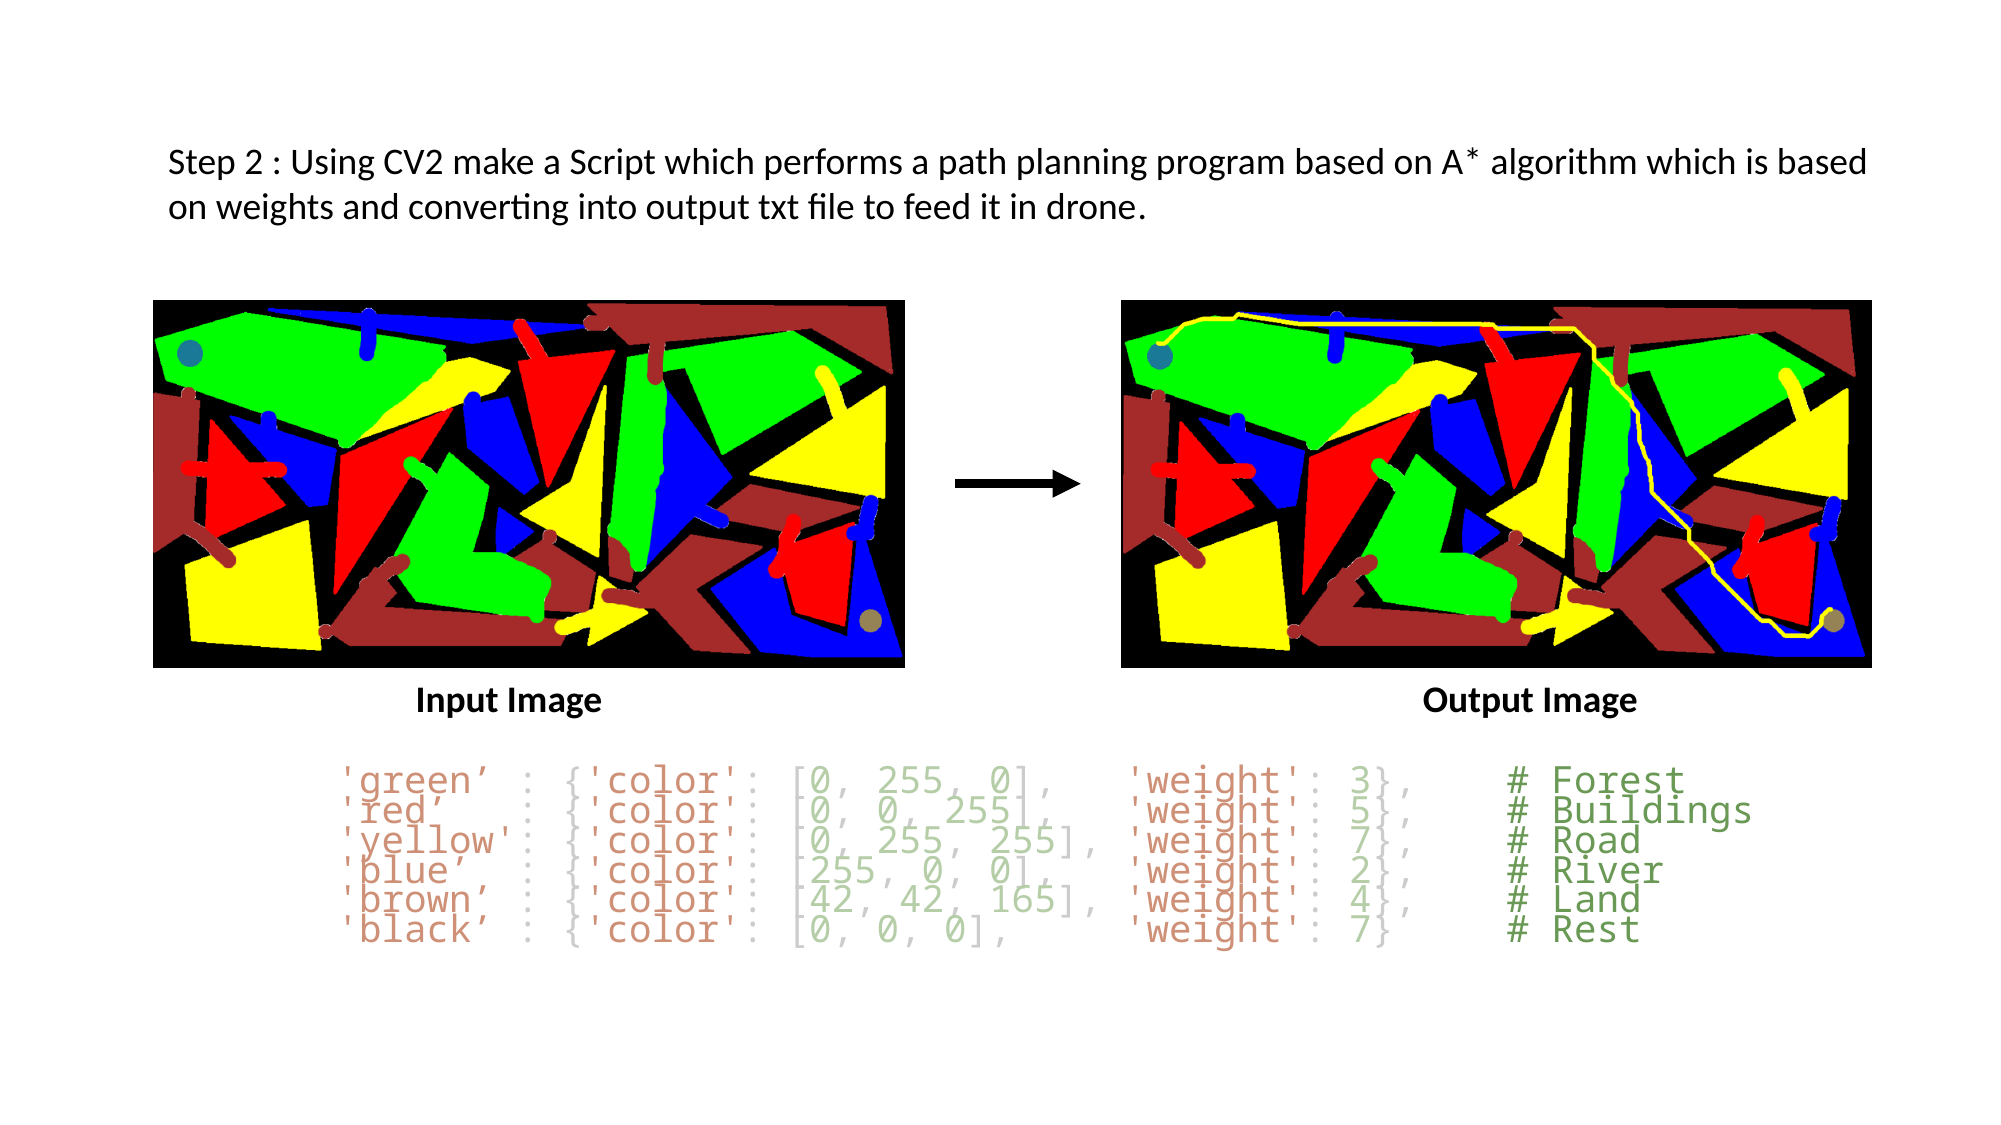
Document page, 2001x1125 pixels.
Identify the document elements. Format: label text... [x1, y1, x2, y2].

text_box Step 2 : Using CV2 make a Script which performs a path planning program based on A* algorithm which is based on weights and converting into output txt file to feed it in drone. [153, 129, 1892, 235]
text_box Input Image [400, 668, 708, 727]
picture [153, 300, 905, 668]
text_box Output Image [1408, 668, 1715, 727]
picture [1121, 300, 1872, 668]
text_box 'green’ : {'color': [0, 255, 0], 'weight': 3}, # Forest 'red’ : {'color': [0, 0, 255], 'weight': 5}, # Buildings 'yellow': {'color': [0, 255, 255], 'weight': 7}, # Road 'blue’ : {'color': [255, 0, 0], 'weight': 2}, # River 'brown’ : {'color': [42, 42, 165], 'weight': 4}, # Land 'black’ : {'color': [0, 0, 0], 'weight': 7} # Rest [141, 764, 1909, 958]
